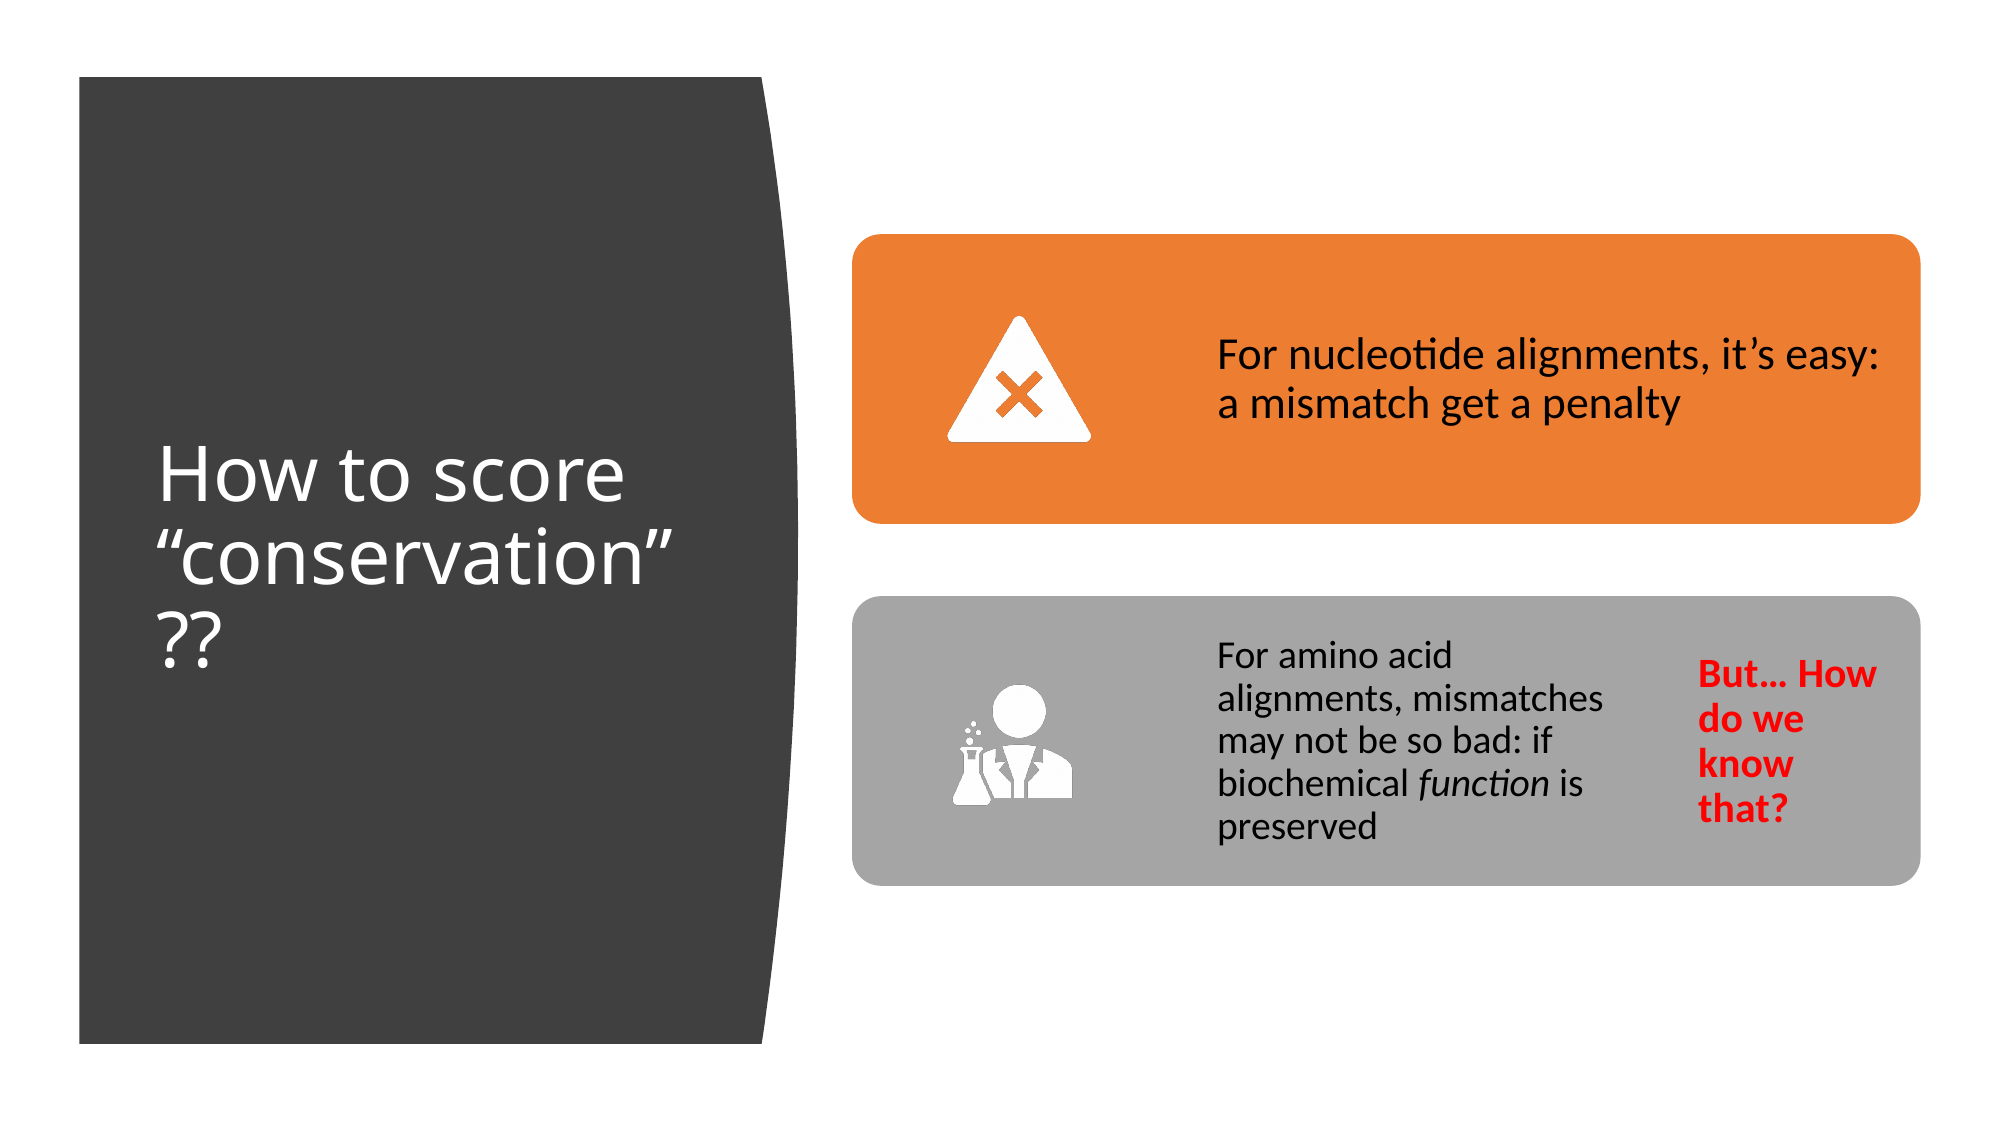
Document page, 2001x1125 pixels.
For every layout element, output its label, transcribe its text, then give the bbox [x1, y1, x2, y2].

title How to score “conservation”?? [141, 166, 702, 953]
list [852, 77, 1921, 1043]
text_box [78, 76, 800, 1045]
